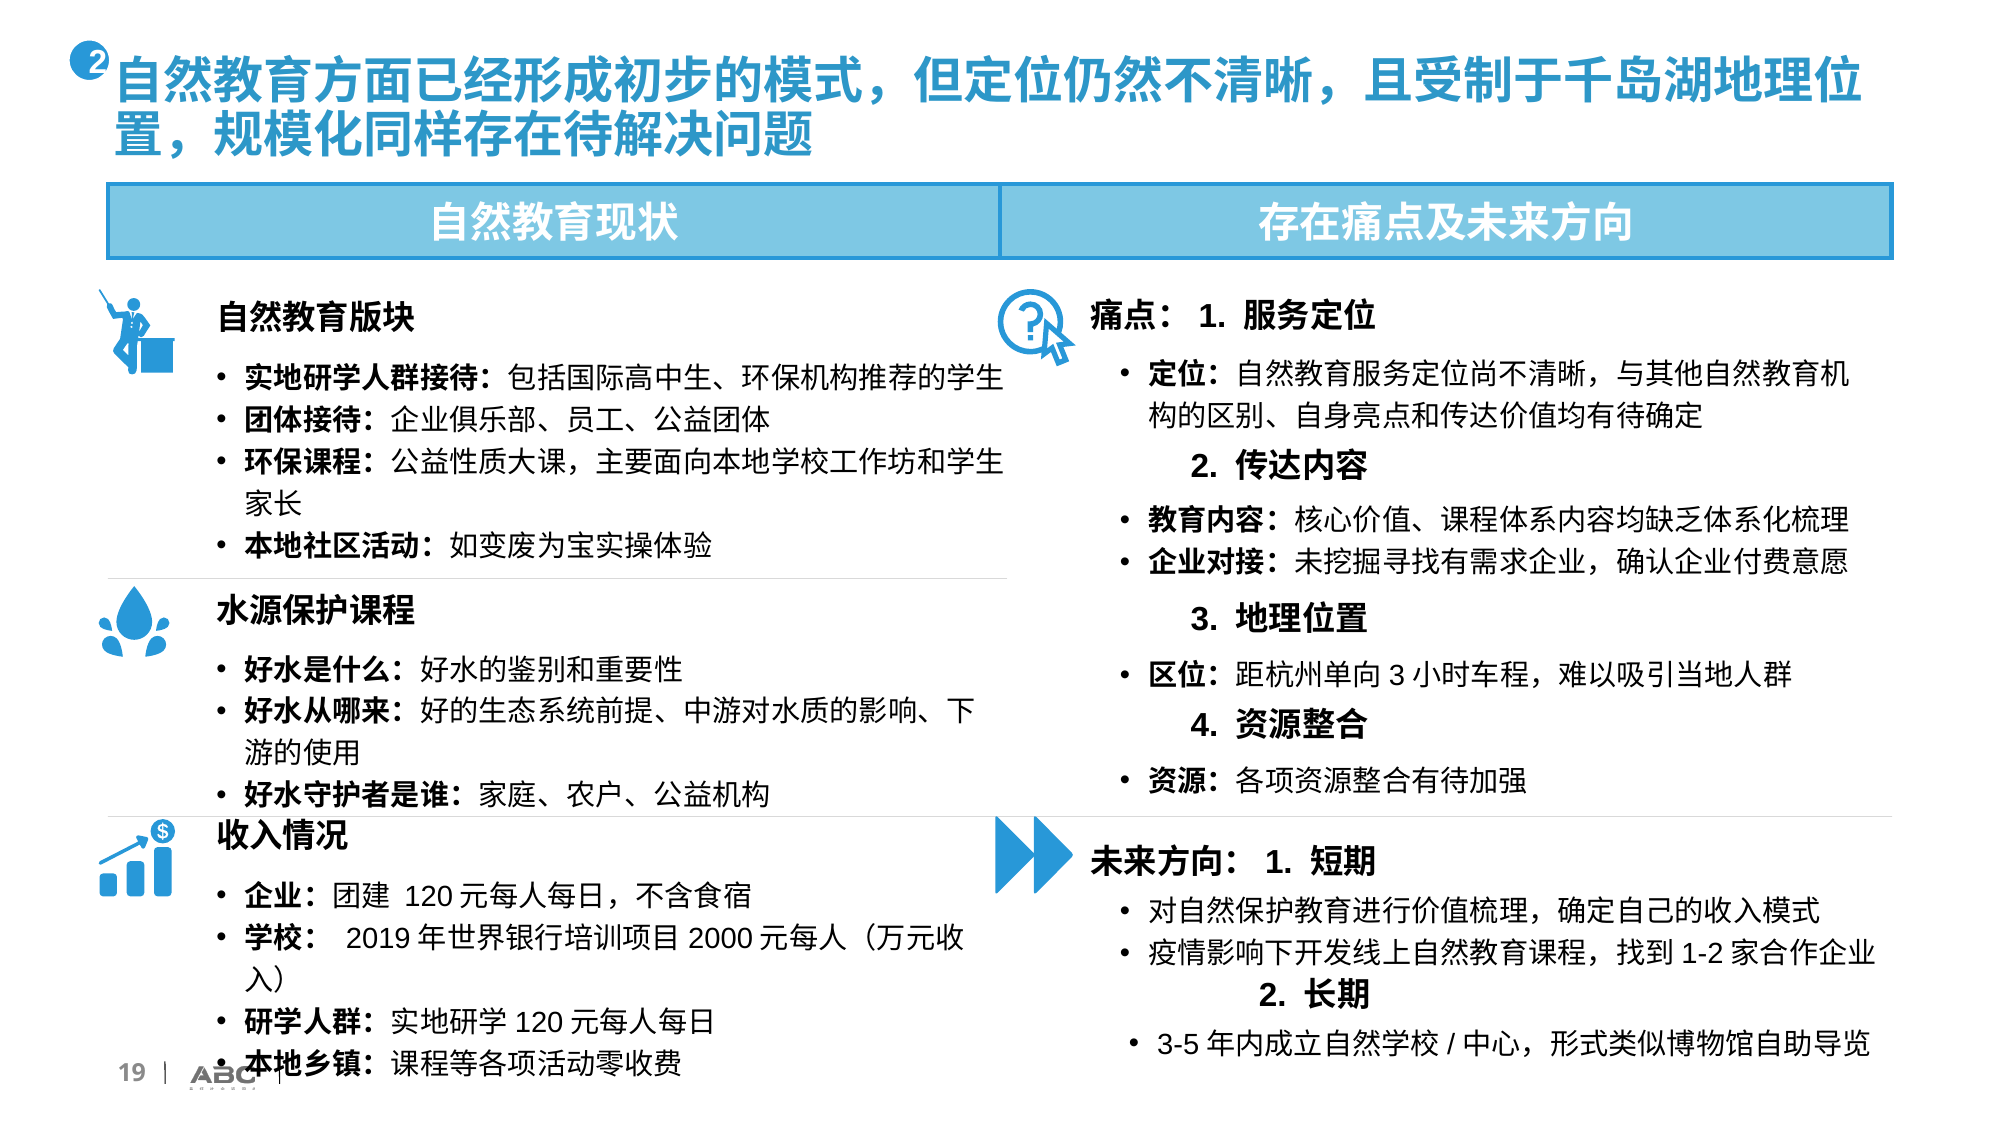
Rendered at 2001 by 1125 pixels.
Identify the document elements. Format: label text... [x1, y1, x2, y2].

text_box 存在痛点及未来方向 [999, 183, 1893, 259]
text_box [98, 835, 149, 865]
text_box 实地研学人群接待：包括国际高中生、环保机构推荐的学生 团体接待：企业俱乐部、员工、公益团体 环保课程：公益性质大课，主要面向本地学校工作坊和学生家长 本地社区活动：如变废为宝实操体验 [201, 344, 1038, 593]
text_box 2. 传达内容 [1175, 436, 1558, 498]
text_box [126, 861, 145, 897]
text_box 收入情况 [201, 817, 745, 862]
text_box 自然教育版块 [201, 289, 745, 357]
text_box 收入情况 [201, 806, 745, 816]
text_box [156, 617, 170, 631]
text_box [99, 873, 117, 897]
text_box 痛点：1. 服务定位 [1075, 286, 1459, 348]
text_box [102, 635, 123, 657]
text_box [995, 817, 1073, 894]
text_box 2 [66, 37, 113, 84]
text_box 3. 地理位置 [1175, 589, 1563, 647]
text_box 水源保护课程 [201, 581, 745, 636]
text_box [98, 617, 113, 631]
text_box [150, 819, 176, 844]
text_box 2. 长期 [1244, 965, 1386, 1010]
slide_number 19 [80, 1044, 161, 1104]
text_box 企业：团建 120元每人每日，不含食宿 学校： 2019年世界银行培训项目2000元每人（万元收入） 研学人群：实地研学120元每人每日 本地乡镇：课程等各项活动零收费 [201, 862, 1000, 1051]
text_box [997, 289, 1075, 367]
text_box [145, 635, 167, 657]
text_box 4. 资源整合 [1175, 695, 1720, 764]
text_box [154, 847, 172, 897]
text_box [98, 289, 175, 375]
text_box 3-5年内成立自然学校/中心，形式类似博物馆自助导览 [1113, 1010, 1901, 1078]
text_box 定位：自然教育服务定位尚不清晰，与其他自然教育机构的区别、自身亮点和传达价值均有待确定 [1104, 340, 1892, 427]
text_box 资源：各项资源整合有待加强 [1104, 747, 1892, 814]
title 自然教育方面已经形成初步的模式，但定位仍然不清晰，且受制于千岛湖地理位置，规模化同样存在待解决问题 [98, 71, 1892, 148]
text_box 未来方向：1. 短期 [1075, 832, 1718, 883]
text_box 教育内容：核心价值、课程体系内容均缺乏体系化梳理 企业对接：未挖掘寻找有需求企业，确认企业付费意愿 [1104, 487, 1892, 589]
text_box 好水是什么：好水的鉴别和重要性 好水从哪来：好的生态系统前提、中游对水质的影响、下游的使用 好水守护者是谁：家庭、农户、公益机构 [201, 636, 1000, 796]
text_box 自然教育现状 [107, 183, 999, 259]
text_box [116, 586, 153, 640]
text_box 区位：距杭州单向3小时车程，难以吸引当地人群 [1104, 642, 1892, 710]
text_box 对自然保护教育进行价值梳理，确定自己的收入模式 疫情影响下开发线上自然教育课程，找到1-2家合作企业 [1104, 878, 1892, 946]
